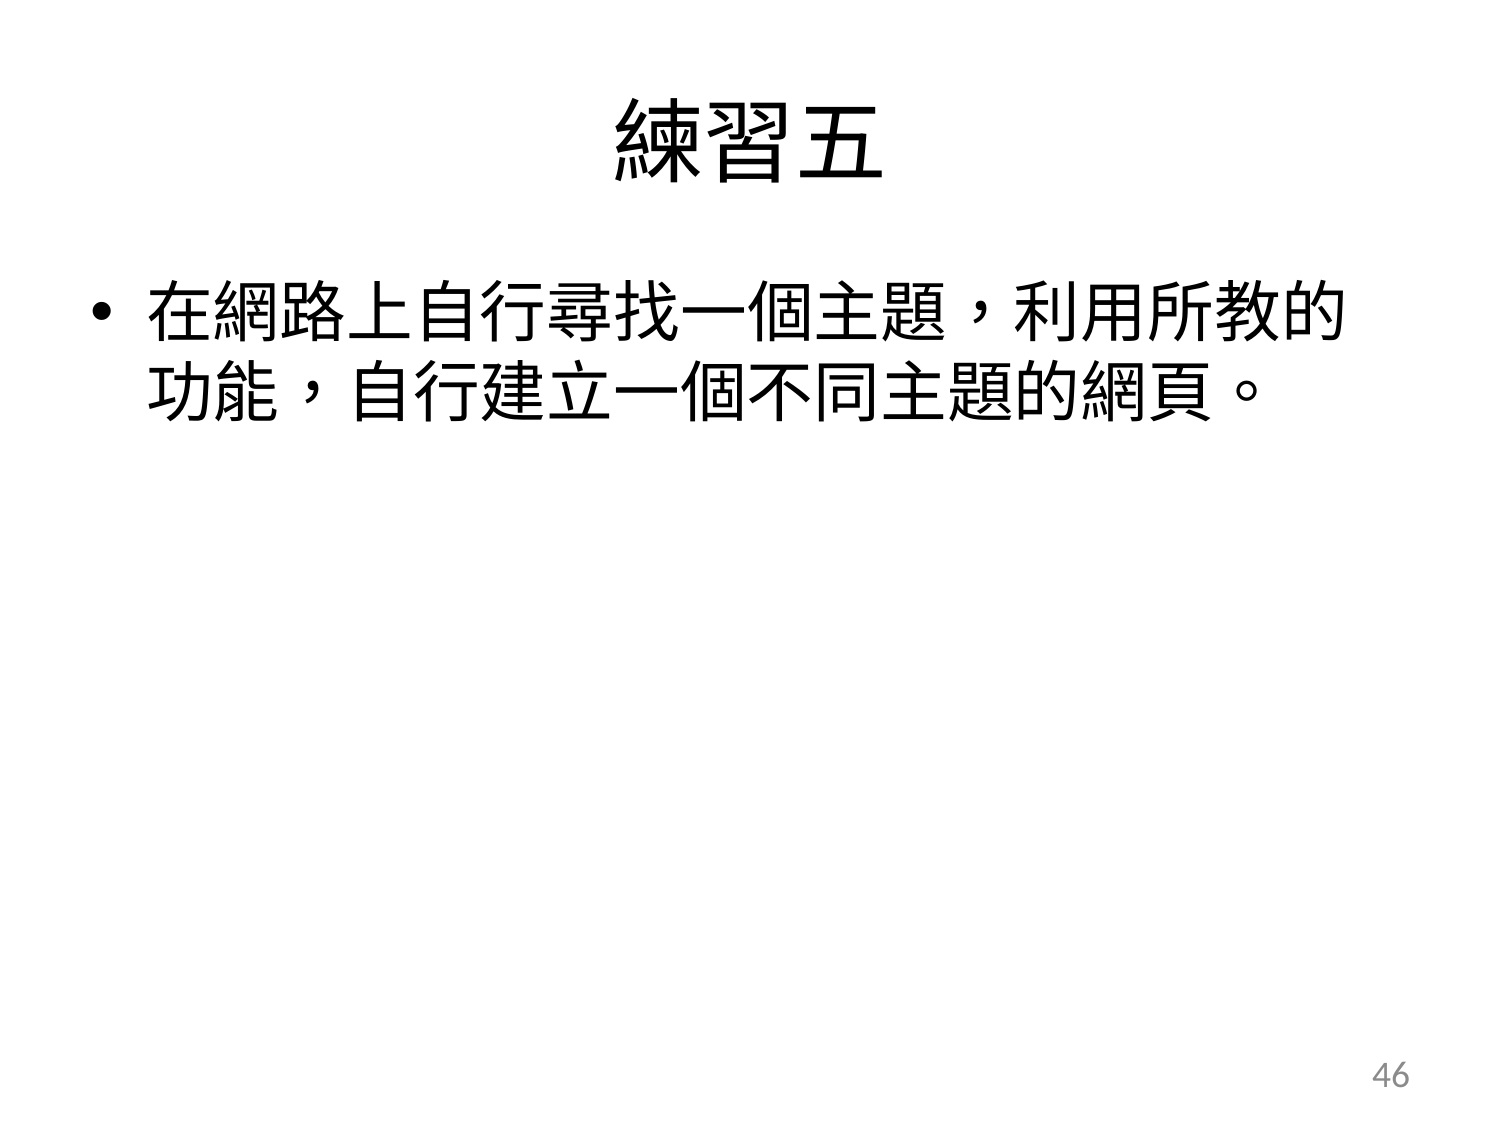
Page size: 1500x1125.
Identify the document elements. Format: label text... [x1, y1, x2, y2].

list 在網路上自行尋找一個主題，利用所教的功能，自行建立一個不同主題的網頁。 [75, 262, 1425, 1005]
slide_number 46 [1074, 1042, 1425, 1103]
title 練習五 [75, 45, 1425, 233]
